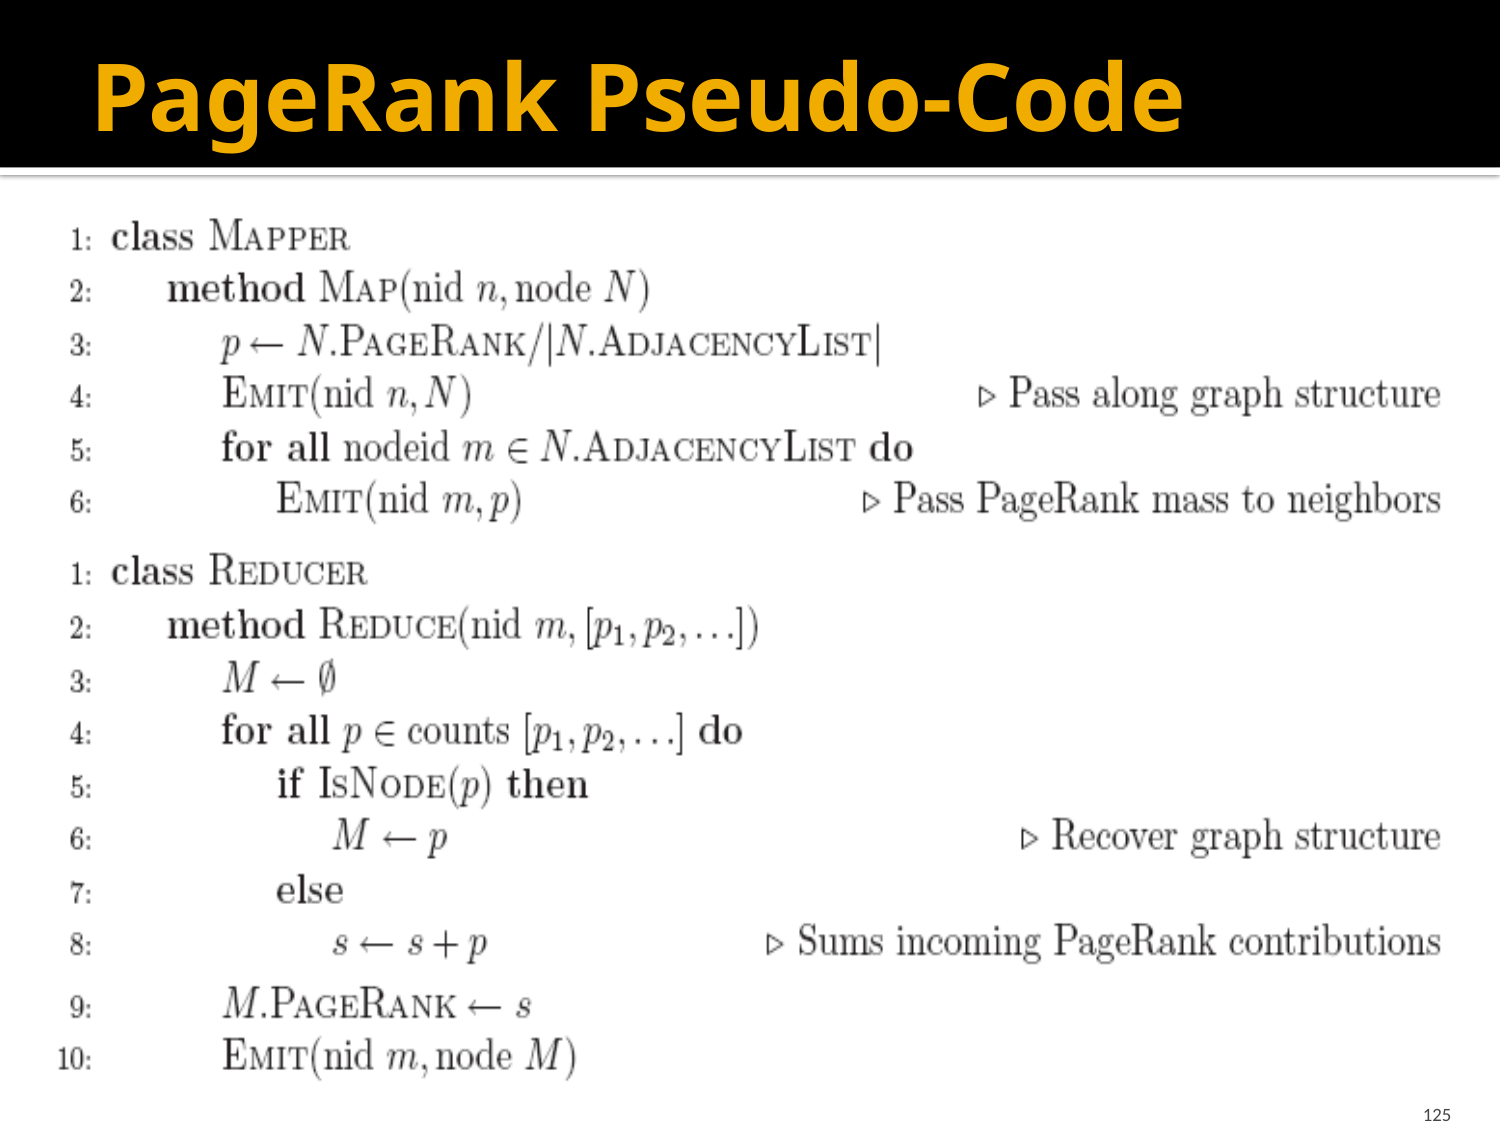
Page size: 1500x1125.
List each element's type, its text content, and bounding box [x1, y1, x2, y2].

title PageRank Pseudo-Code [75, 12, 1425, 175]
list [49, 199, 1451, 1088]
slide_number 125 [1345, 1080, 1467, 1125]
